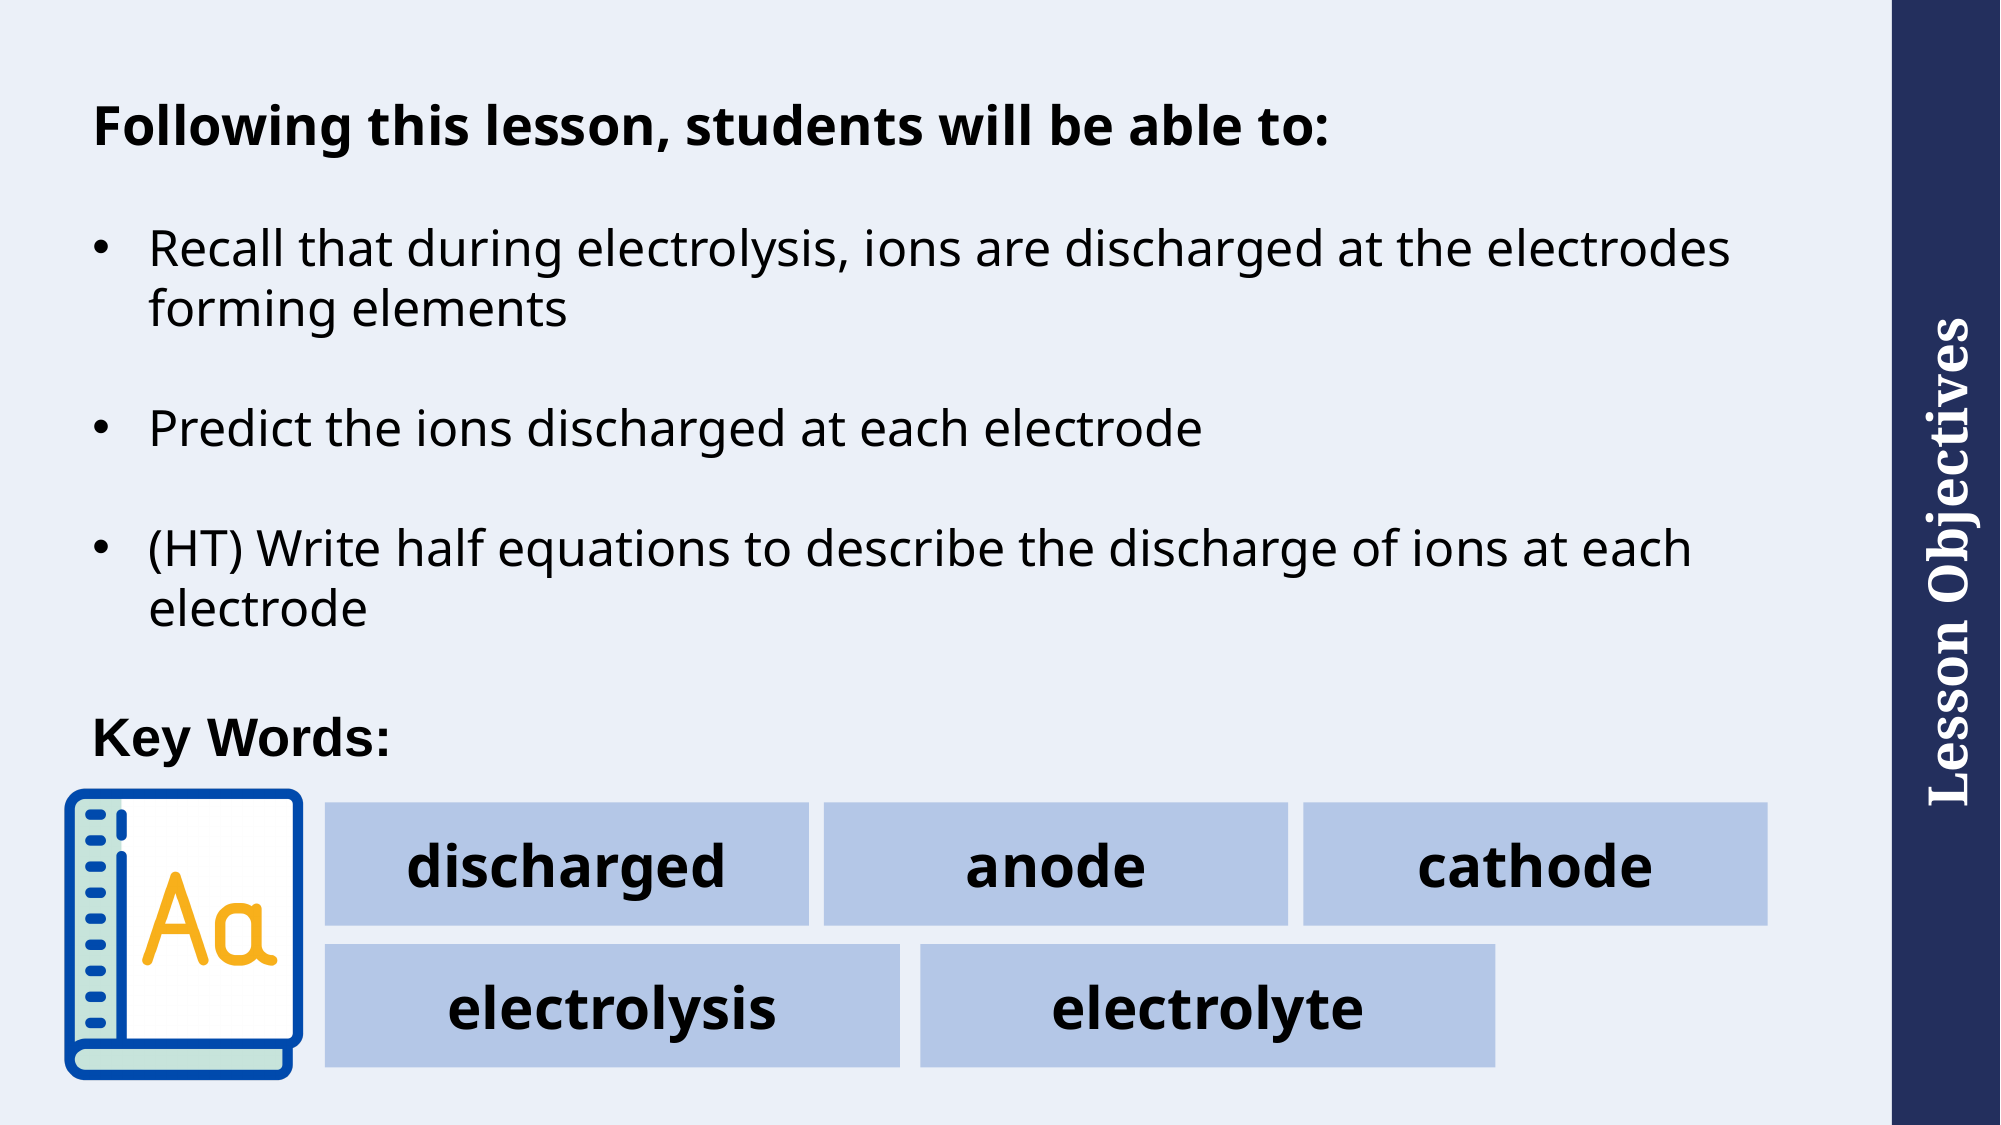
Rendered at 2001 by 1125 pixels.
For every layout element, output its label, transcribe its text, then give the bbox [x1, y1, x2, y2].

text_box electrolysis [406, 943, 901, 1068]
text_box Following this lesson, students will be able to: [77, 91, 1428, 210]
text_box Key Words: [77, 702, 1428, 821]
text_box discharged [406, 801, 810, 927]
text_box cathode [1302, 801, 1769, 927]
text_box electrolyte [919, 943, 1496, 1068]
picture [0, 777, 406, 1095]
text_box Recall that during electrolysis, ions are discharged at the electrodes forming elements Predict the ions discharged at each electrode (HT) Write half equations to describe the discharge of ions at each electrode [77, 209, 1820, 644]
text_box anode [823, 801, 1289, 927]
